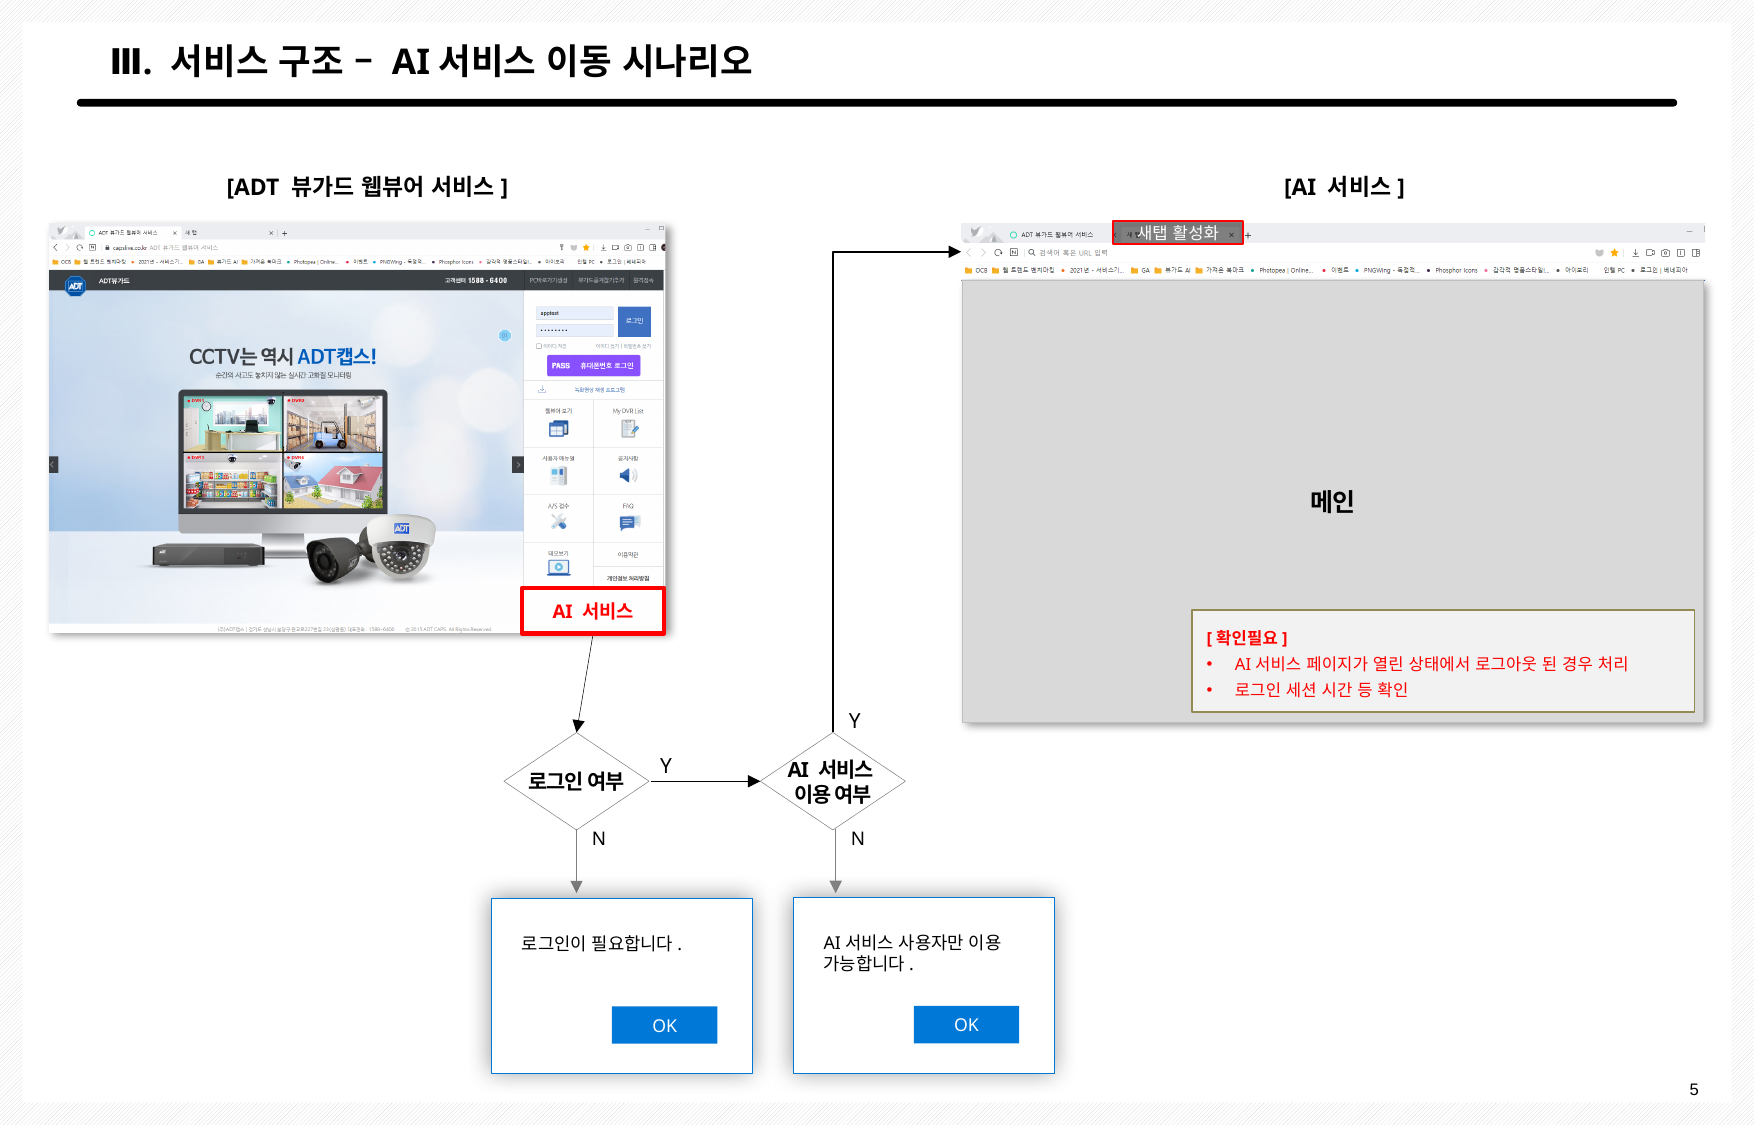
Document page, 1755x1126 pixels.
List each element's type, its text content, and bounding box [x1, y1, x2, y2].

text_box 메인 [962, 290, 1704, 722]
text_box [ADT 뷰가드 웹뷰어 서비스] [158, 165, 577, 208]
text_box N [835, 819, 880, 857]
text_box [491, 897, 770, 1075]
text_box 로그인 여부 [503, 733, 645, 831]
text_box Y [645, 744, 692, 785]
text_box N [577, 819, 622, 857]
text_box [792, 897, 1072, 1074]
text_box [656, 427, 1138, 557]
picture [48, 222, 666, 634]
title Ⅲ. 서비스 구조 – AI서비스 이동 시나리오 [93, 30, 1660, 90]
picture [960, 222, 1706, 281]
text_box [AI 서비스] [1135, 165, 1554, 208]
text_box AI 서비스 이용 여부 [760, 732, 907, 831]
text_box Y [834, 700, 881, 741]
text_box [확인필요] AI서비스 페이지가 열린 상태에서 로그아웃 된 경우 처리 로그인 세션 시간 등 확인 [1190, 608, 1696, 714]
